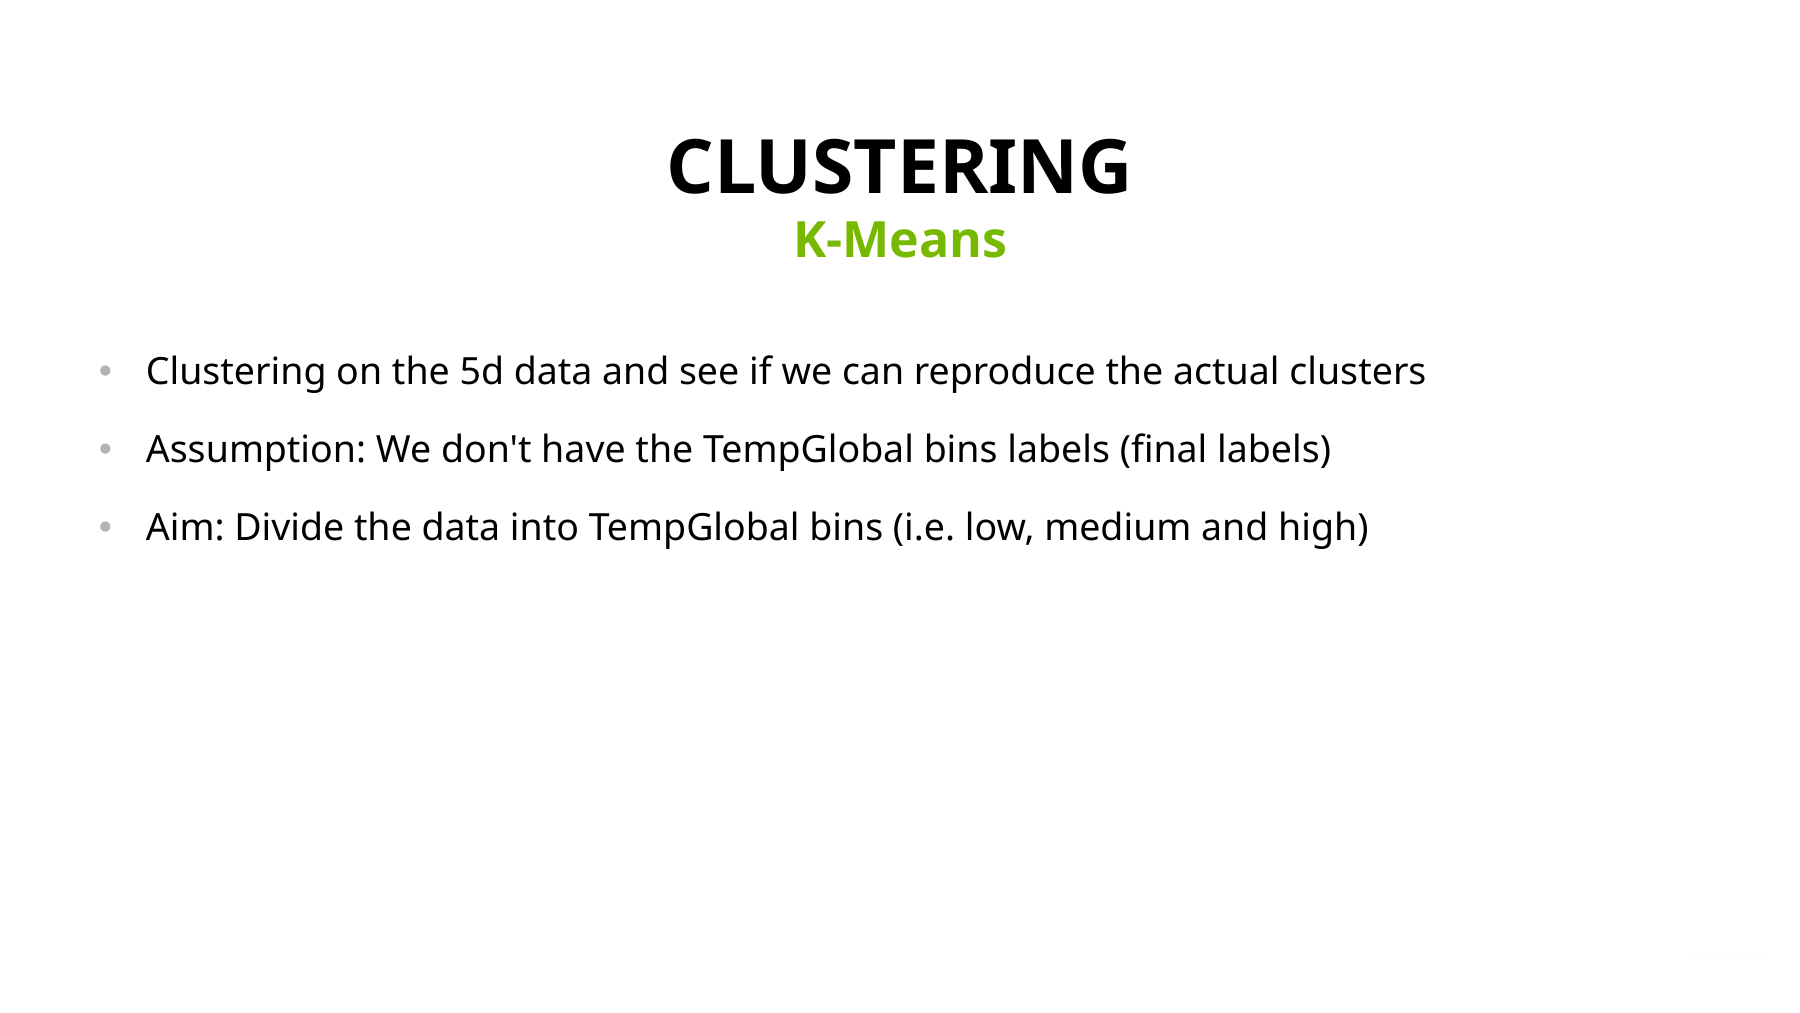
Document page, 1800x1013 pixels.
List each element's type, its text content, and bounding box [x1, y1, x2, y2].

list K-Means [81, 206, 1719, 294]
title clustering [81, 120, 1719, 206]
list Clustering on the 5d data and see if we can reproduce the actual clusters Assumption: We don't have the TempGlobal bins labels (final labels) Aim: Divide the data into TempGlobal bins (i.e. low, medium and high) [83, 344, 1717, 952]
